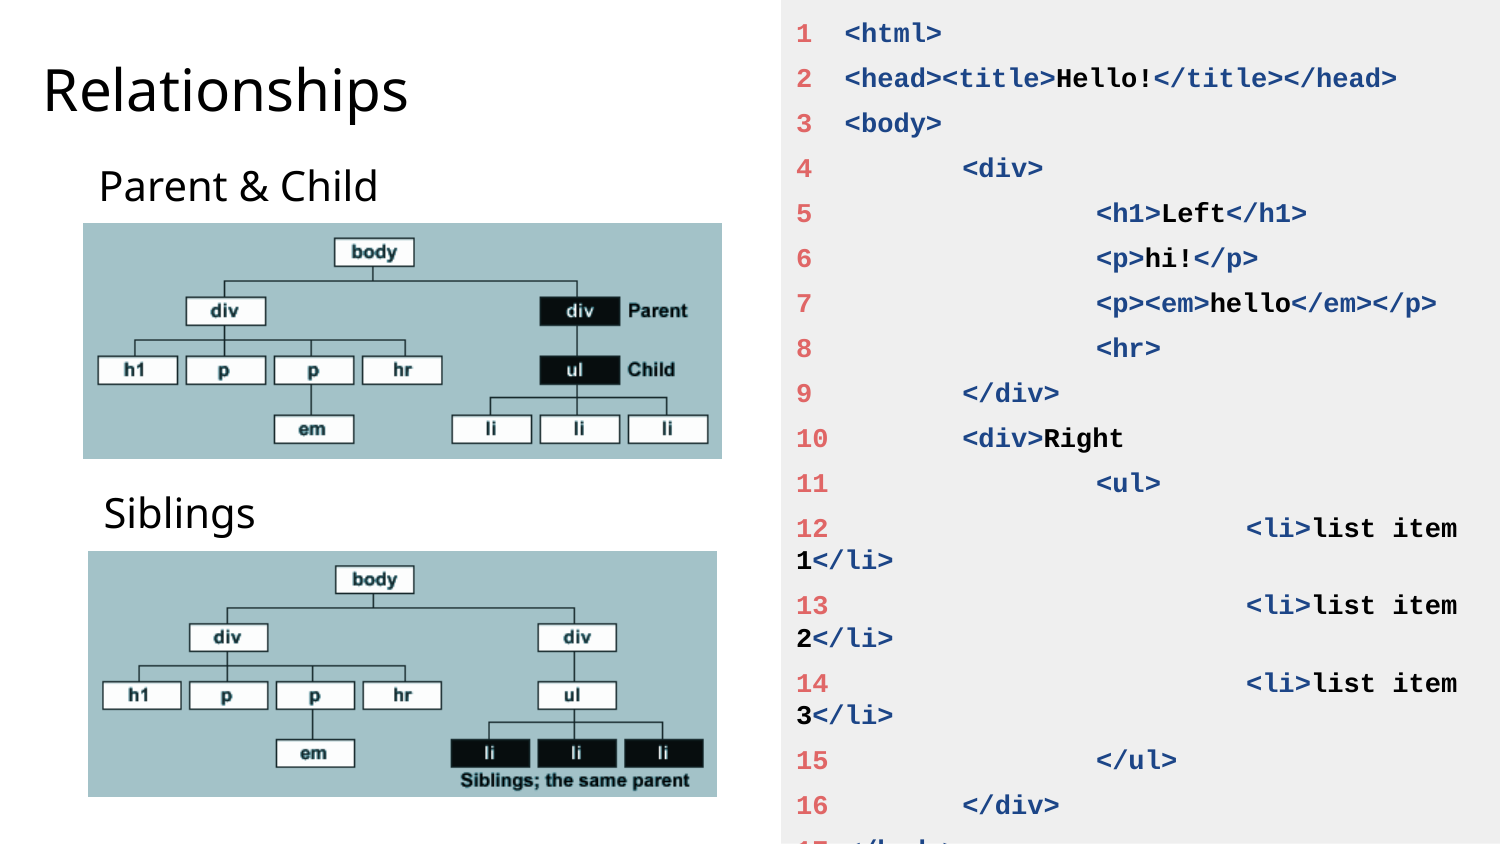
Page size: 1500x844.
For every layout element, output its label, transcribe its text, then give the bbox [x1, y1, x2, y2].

picture [83, 223, 723, 459]
list Siblings [88, 471, 717, 550]
list Parent & Child [83, 144, 722, 223]
list 1 <html> 2 <head><title>Hello!</title></head> 3 <body> 4 <div> 5 <h1>Left</h1> 6 <p>hi!</p> 7 <p><em>hello</em></p> 8 <hr> 9 </div> 10 <div>Right 11 <ul> 12 <li>list item 1</li> 13 <li>list item 2</li> 14 <li>list item 3</li> 15 </ul> 16 </div> 17 </body> 18 </html> [781, 0, 1500, 844]
title Relationships [27, 0, 625, 138]
picture [88, 551, 717, 798]
